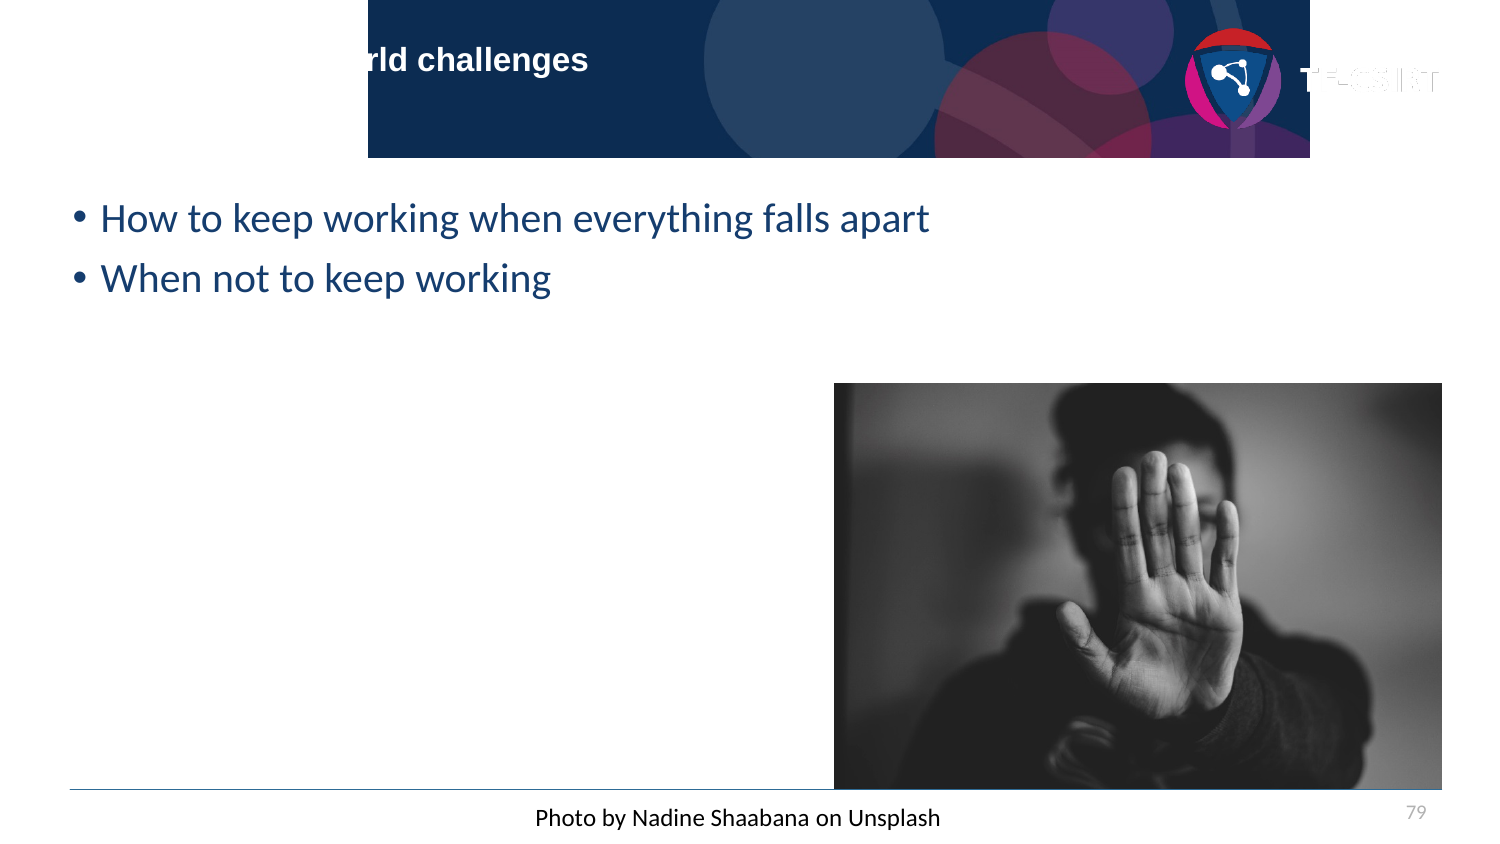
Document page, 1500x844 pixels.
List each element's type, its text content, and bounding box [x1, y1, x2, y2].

slide_number 79 [1104, 789, 1442, 834]
text_box Photo by Nadine Shaabana on Unsplash [520, 794, 956, 839]
picture [368, 0, 1439, 158]
list How to keep working when everything falls apart When not to keep working [57, 188, 1442, 762]
picture [833, 383, 1442, 789]
title Section 3: Real world challenges Resilience [57, 21, 1114, 136]
